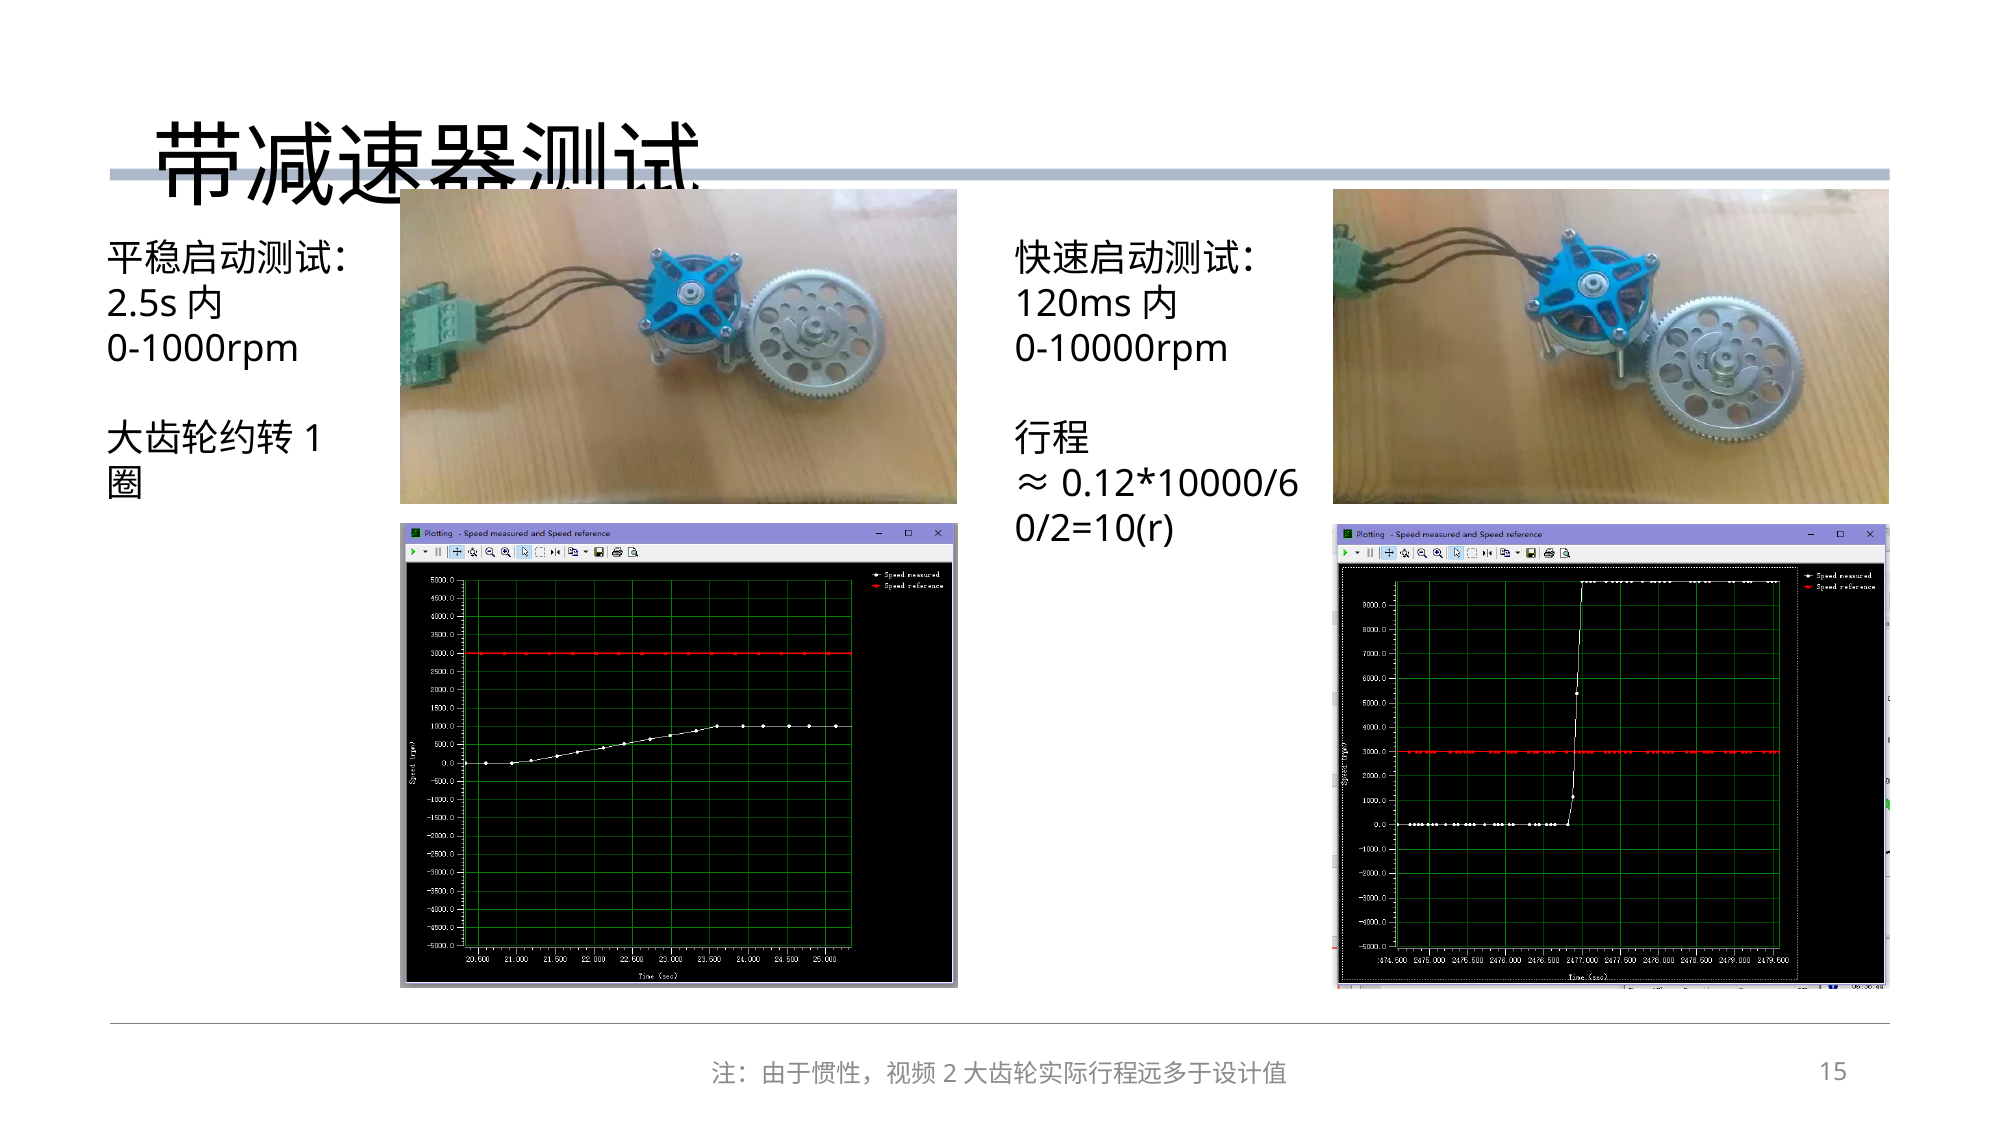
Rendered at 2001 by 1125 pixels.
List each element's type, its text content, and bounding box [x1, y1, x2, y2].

slide_number 15 [1412, 1042, 1863, 1103]
title 带减速器测试 [137, 59, 1863, 278]
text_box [400, 188, 958, 505]
picture [400, 523, 958, 989]
text_box 平稳启动测试： 2.5s内 0-1000rpm 大齿轮约转1圈 [91, 226, 379, 512]
text_box 快速启动测试： 120ms内 0-10000rpm 行程≈0.12*10000/60/2=10(r) [999, 226, 1328, 602]
footer 注：由于惯性，视频2大齿轮实际行程远多于设计值 [662, 1042, 1338, 1103]
picture [1332, 524, 1890, 989]
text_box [1332, 188, 1890, 505]
